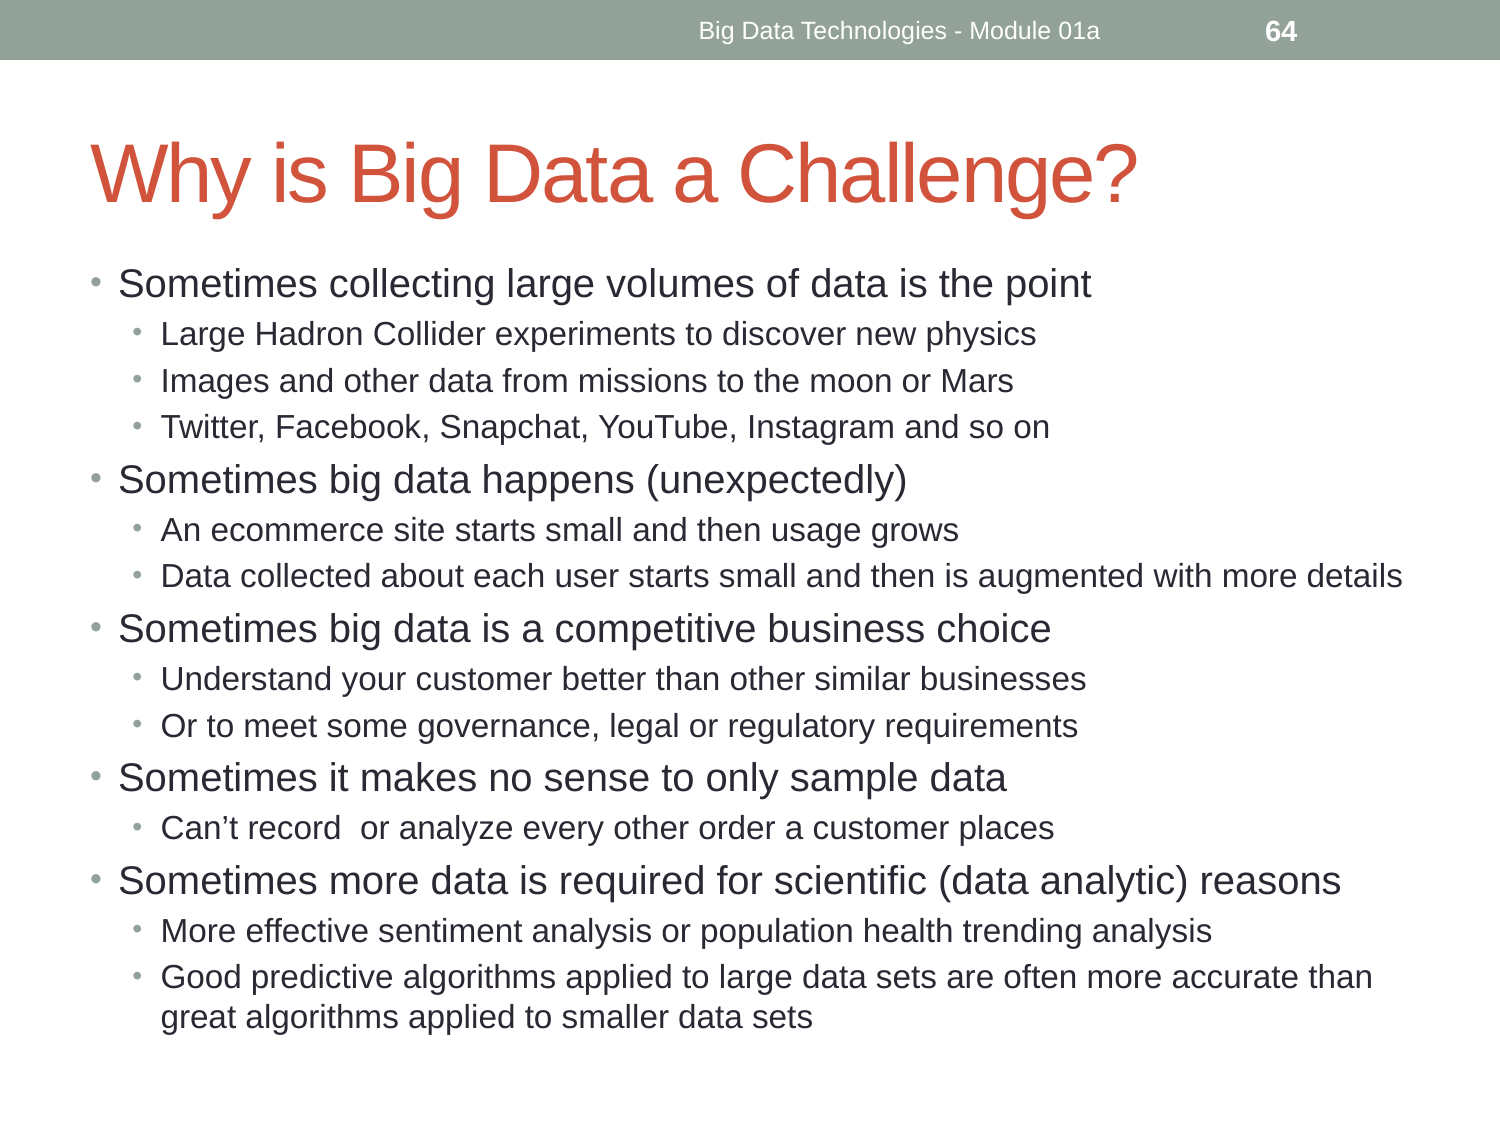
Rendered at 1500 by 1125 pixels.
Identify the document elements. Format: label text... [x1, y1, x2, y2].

title Why is Big Data a Challenge? [75, 87, 1425, 249]
footer Big Data Technologies - Module 01a [562, 3, 1238, 57]
list Sometimes collecting large volumes of data is the point Large Hadron Collider experiments to discover new physics Images and other data from missions to the moon or Mars Twitter, Facebook, Snapchat, YouTube, Instagram and so on Sometimes big data happens (unexpectedly) An ecommerce site starts small and then usage grows Data collected about each user starts small and then is augmented with more details Sometimes big data is a competitive business choice Understand your customer better than other similar businesses Or to meet some governance, legal or regulatory requirements Sometimes it makes no sense to only sample data Can’t record or analyze every other order a customer places Sometimes more data is required for scientific (data analytic) reasons More effective sentiment analysis or population health trending analysis Good predictive algorithms applied to large data sets are often more accurate than great algorithms applied to smaller data sets [75, 249, 1425, 1075]
slide_number 64 [1250, 3, 1425, 57]
